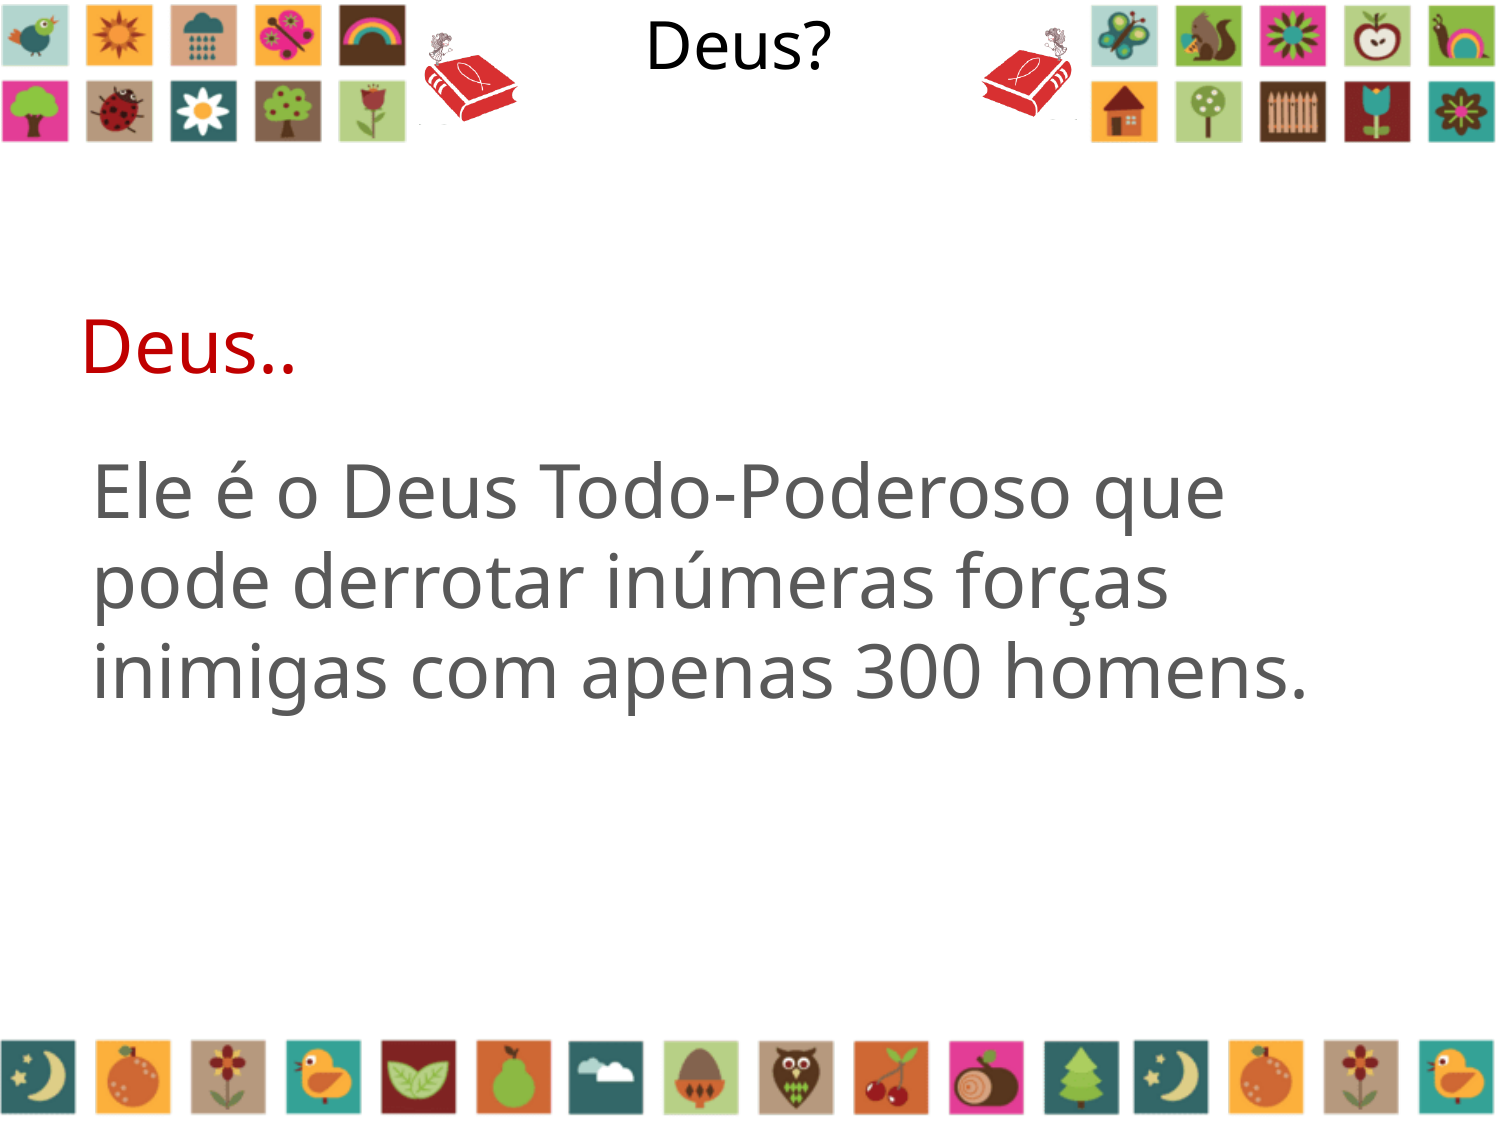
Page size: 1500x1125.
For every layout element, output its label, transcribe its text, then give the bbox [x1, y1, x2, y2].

text_box Deus? [414, 0, 1080, 91]
text_box Ele é o Deus Todo-Poderoso que pode derrotar inúmeras forças inimigas com apenas 300 homens. [76, 436, 1424, 722]
picture [0, 3, 550, 150]
picture [950, 3, 1500, 150]
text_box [0, 1028, 1500, 1118]
text_box Deus.. [64, 290, 1412, 396]
